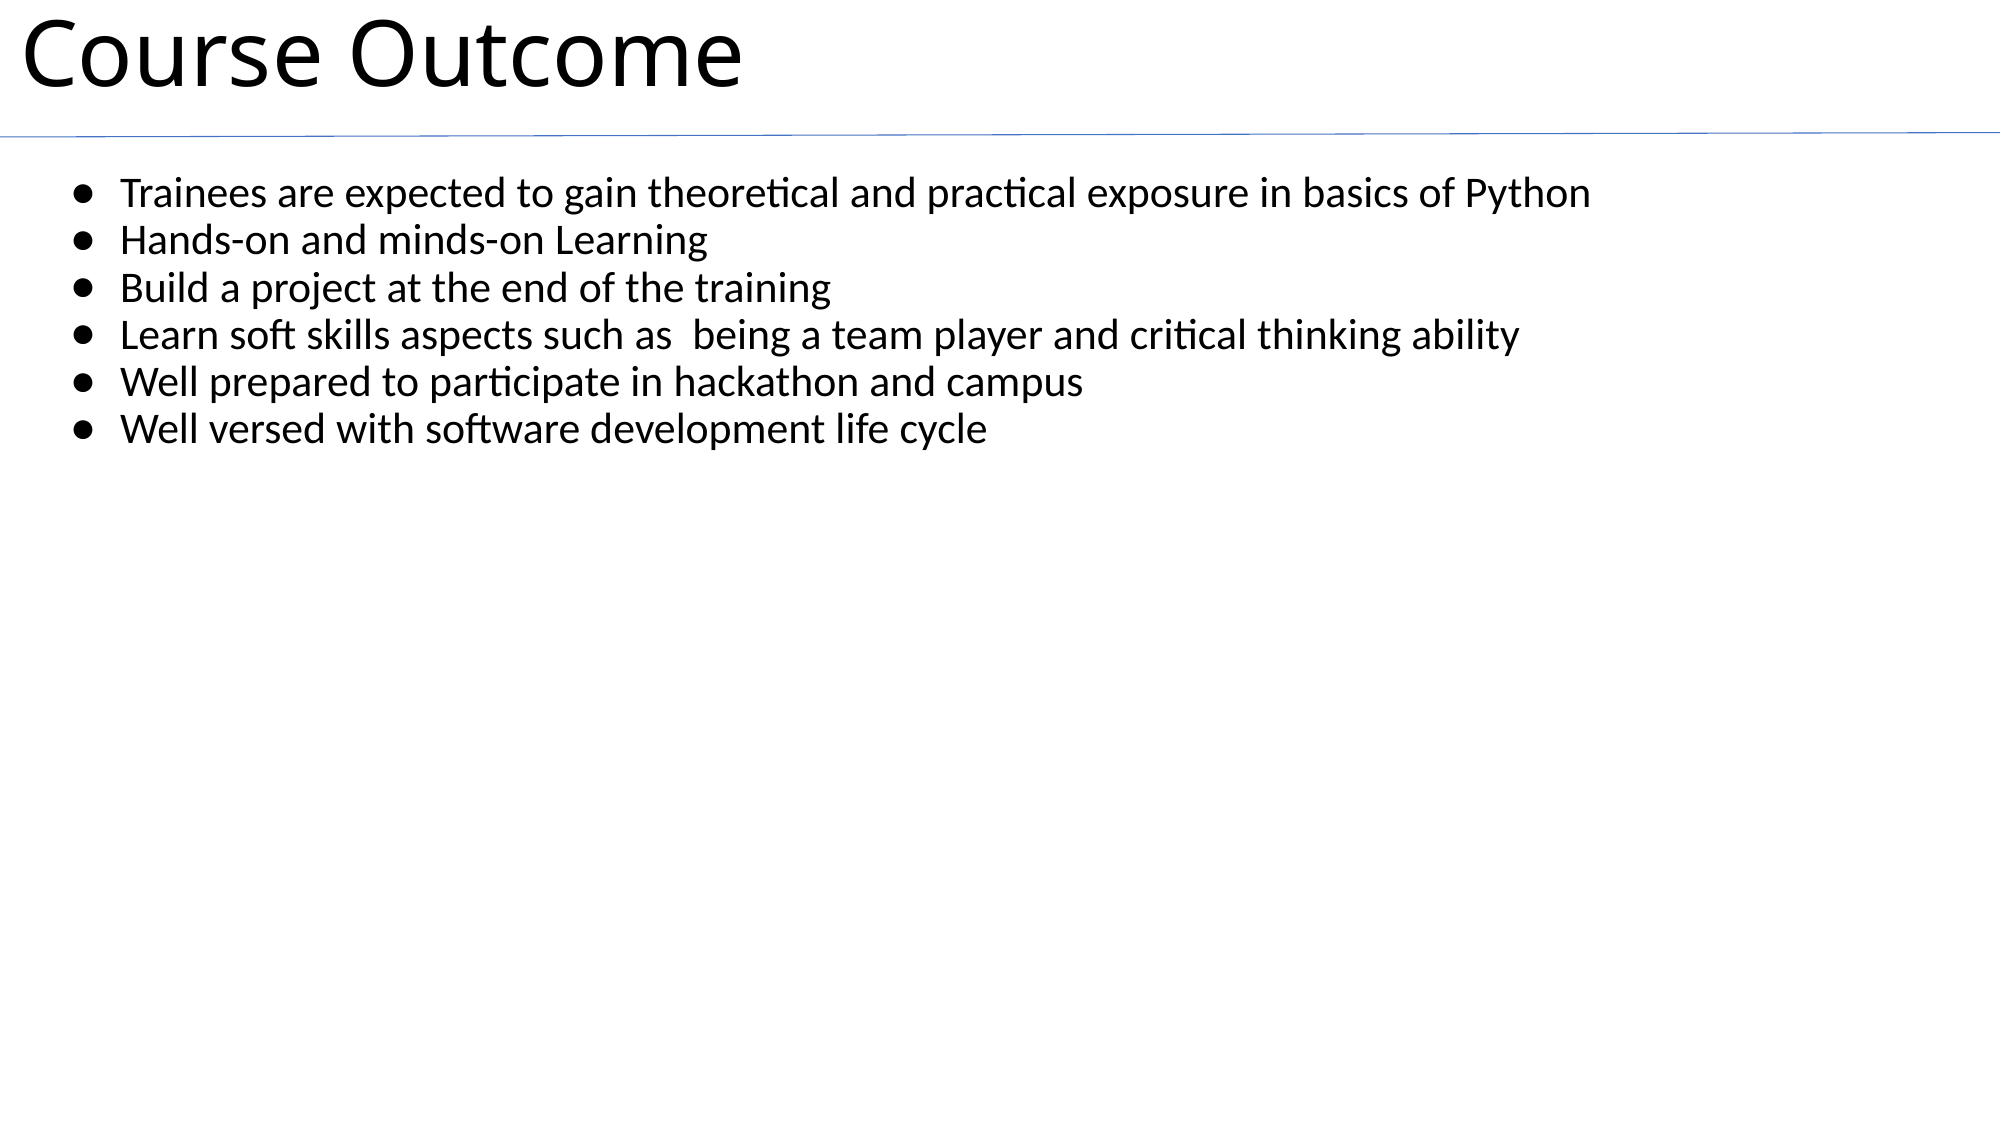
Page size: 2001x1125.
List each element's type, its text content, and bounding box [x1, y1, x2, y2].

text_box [0, 132, 2000, 137]
list Trainees are expected to gain theoretical and practical exposure in basics of Python Hands-on and minds-on Learning Build a project at the end of the training Learn soft skills aspects such as being a team player and critical thinking ability Well prepared to participate in hackathon and campus Well versed with software development life cycle [0, 149, 2000, 1078]
title Course Outcome [0, 0, 1800, 127]
